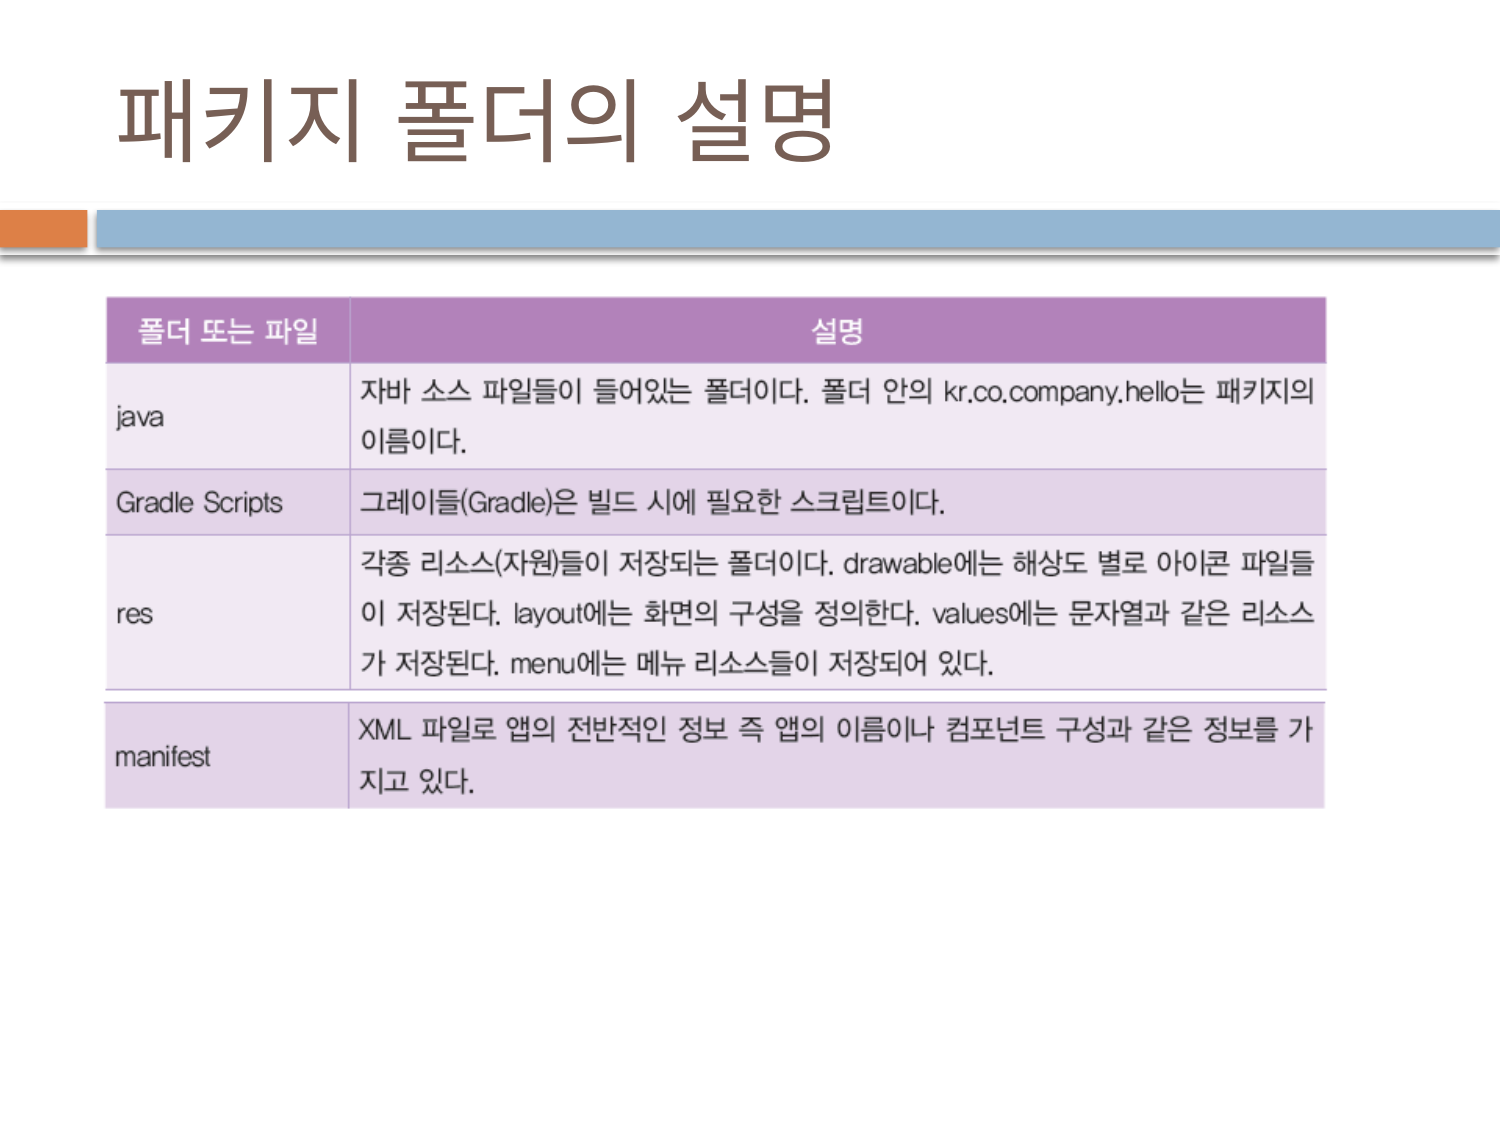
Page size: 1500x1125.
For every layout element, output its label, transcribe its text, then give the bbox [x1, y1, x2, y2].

picture [73, 266, 1363, 831]
title 패키지 폴더의 설명 [100, 37, 1438, 200]
